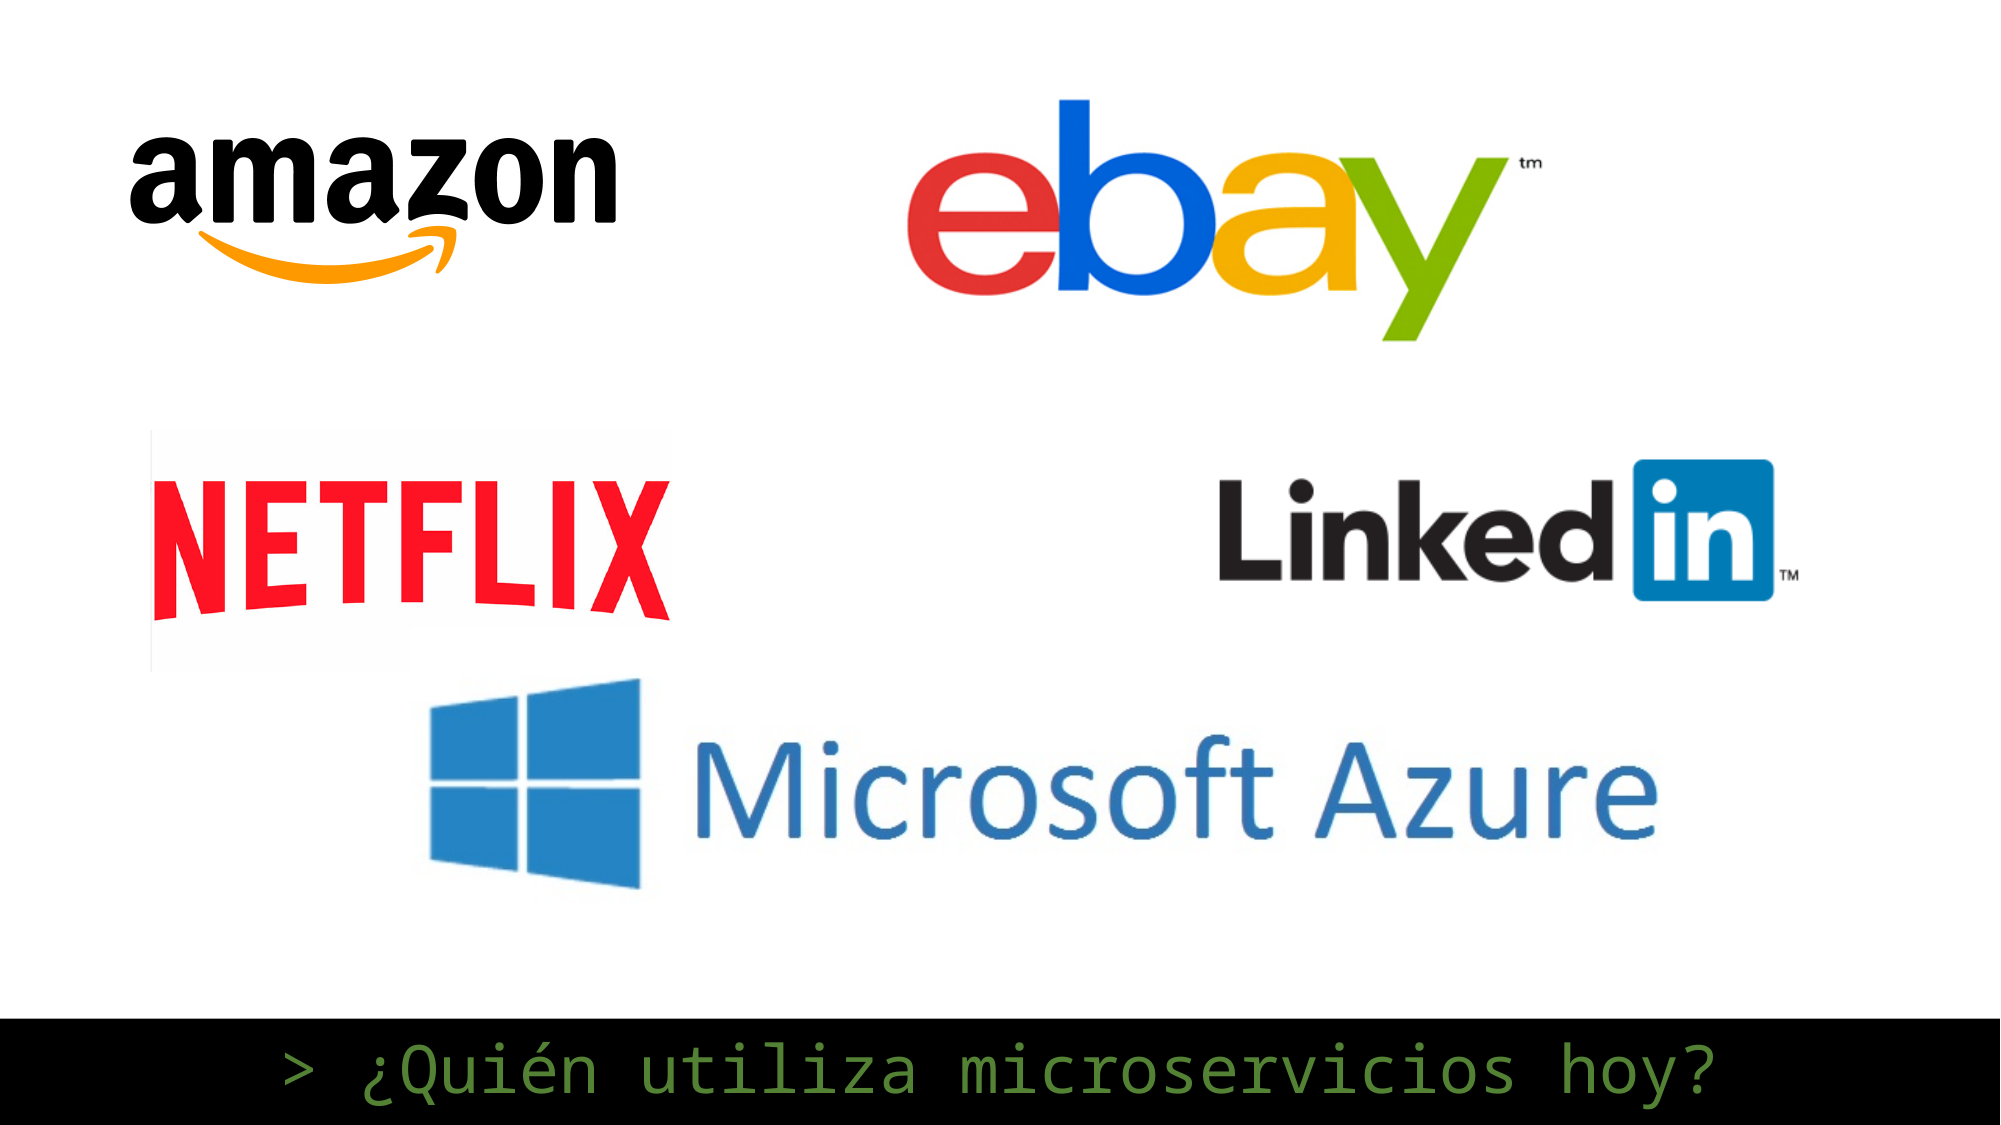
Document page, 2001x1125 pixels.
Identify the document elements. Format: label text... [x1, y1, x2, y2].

picture [150, 0, 2000, 987]
picture [65, 94, 691, 324]
text_box > ¿Quién utiliza microservicios hoy? [0, 1018, 2000, 1125]
